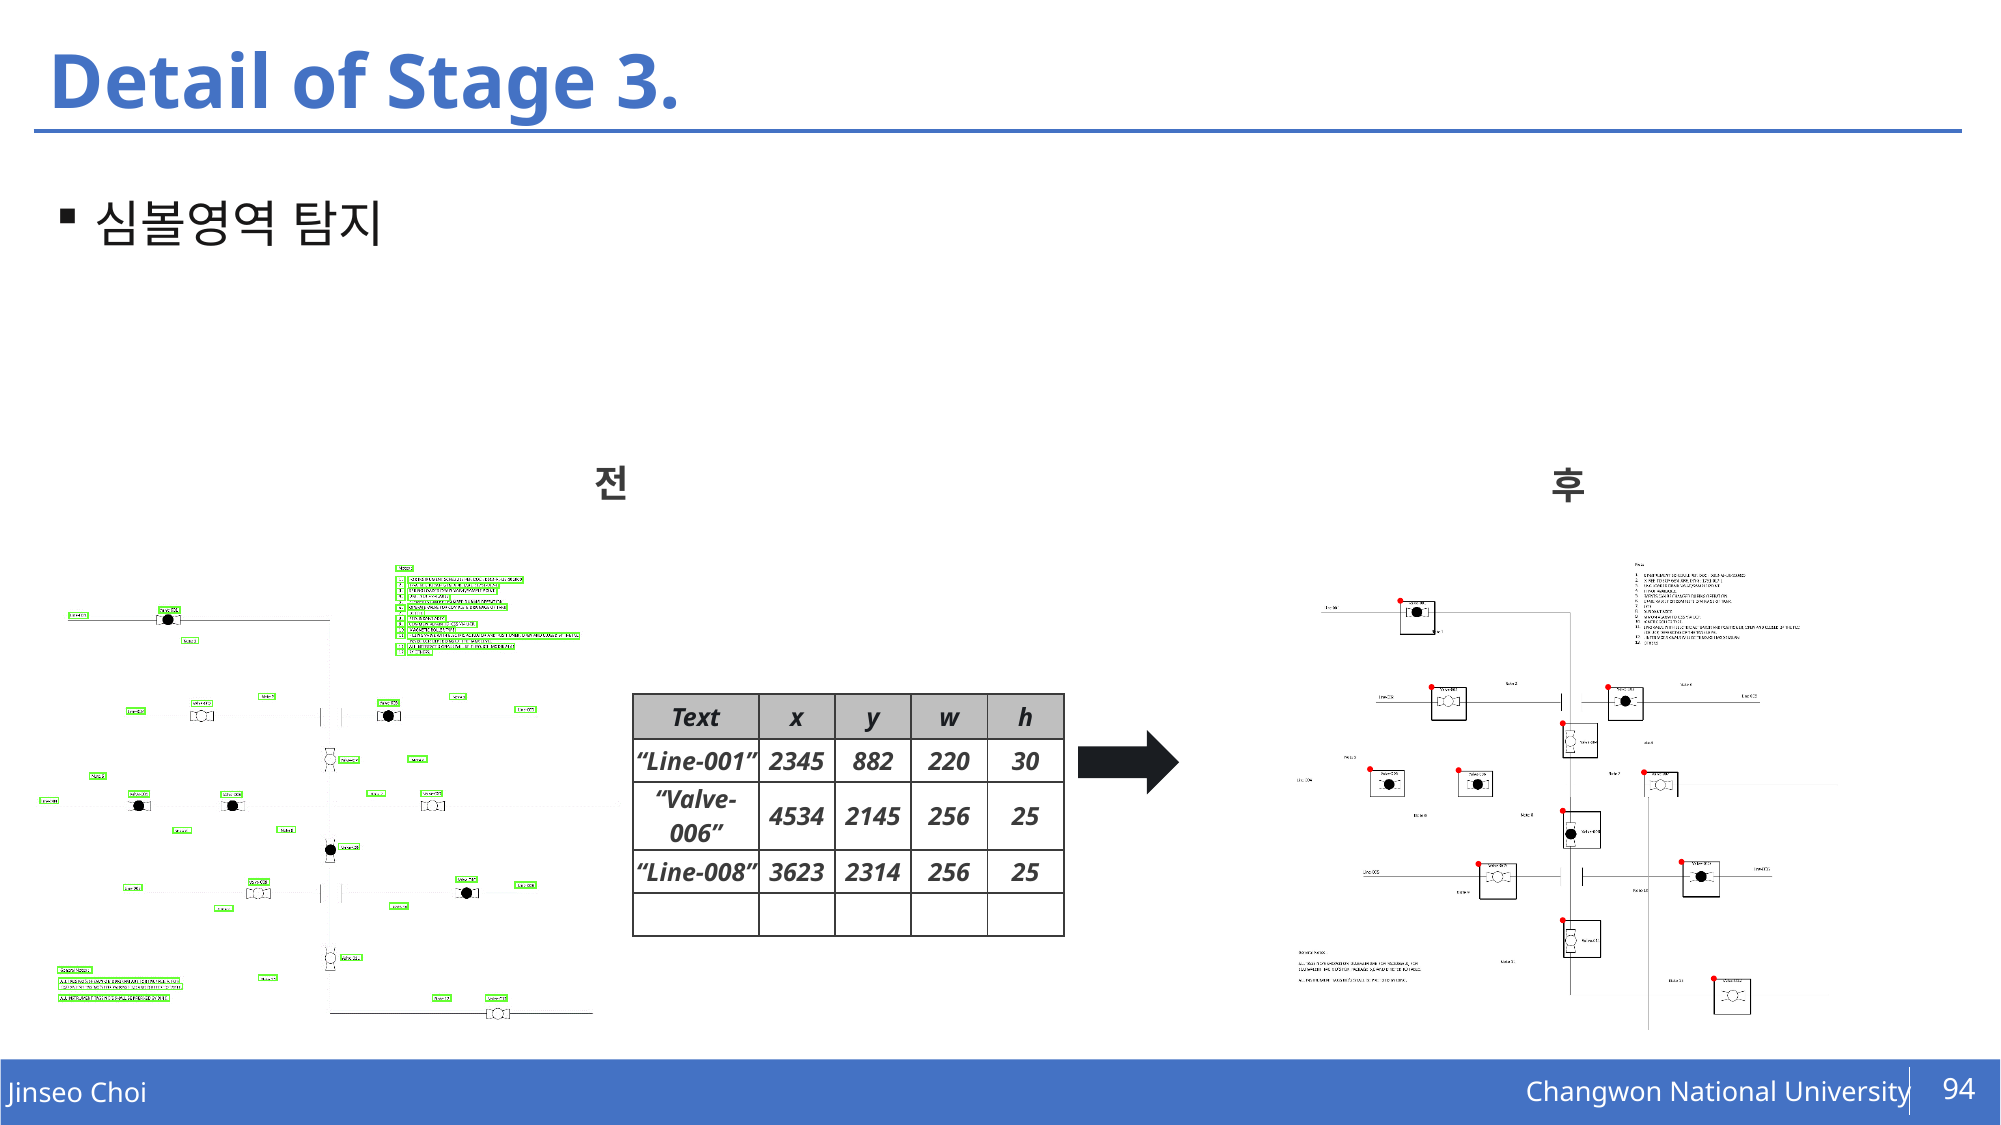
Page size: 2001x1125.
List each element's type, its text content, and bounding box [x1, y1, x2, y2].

table_cell “Line-008” [634, 851, 758, 892]
table_cell 2145 [836, 783, 910, 849]
title Detail of Stage 3. [33, 27, 1963, 143]
table_cell [836, 894, 910, 935]
table_cell 882 [836, 740, 910, 781]
table_header x [760, 695, 834, 738]
slide_number 94 [1922, 1060, 1996, 1121]
table_cell 2345 [760, 740, 834, 781]
table_cell 25 [988, 783, 1063, 849]
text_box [27, 543, 634, 1054]
table_cell 30 [988, 740, 1063, 781]
table_cell [912, 894, 987, 935]
table_cell 4534 [760, 783, 834, 849]
table_cell “Line-001” [634, 740, 758, 781]
table_cell 25 [988, 851, 1063, 892]
table_cell [760, 894, 834, 935]
text_box 후 [1536, 454, 2000, 515]
table_cell 2314 [836, 851, 910, 892]
text_box [1078, 730, 1180, 795]
text_box 전 [579, 452, 1162, 513]
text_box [1279, 548, 1871, 1030]
text_box 심볼영역 탐지 [41, 160, 1971, 1006]
table_header h [988, 695, 1063, 738]
table_header w [912, 695, 987, 738]
table_cell 256 [912, 783, 987, 849]
table_cell 3623 [760, 851, 834, 892]
table_cell “Valve-006” [634, 783, 758, 849]
table_header Text [634, 695, 758, 738]
table_cell 256 [912, 851, 987, 892]
table_header y [836, 695, 910, 738]
table_cell 220 [912, 740, 987, 781]
table_cell [634, 894, 758, 935]
table_cell [988, 894, 1063, 935]
